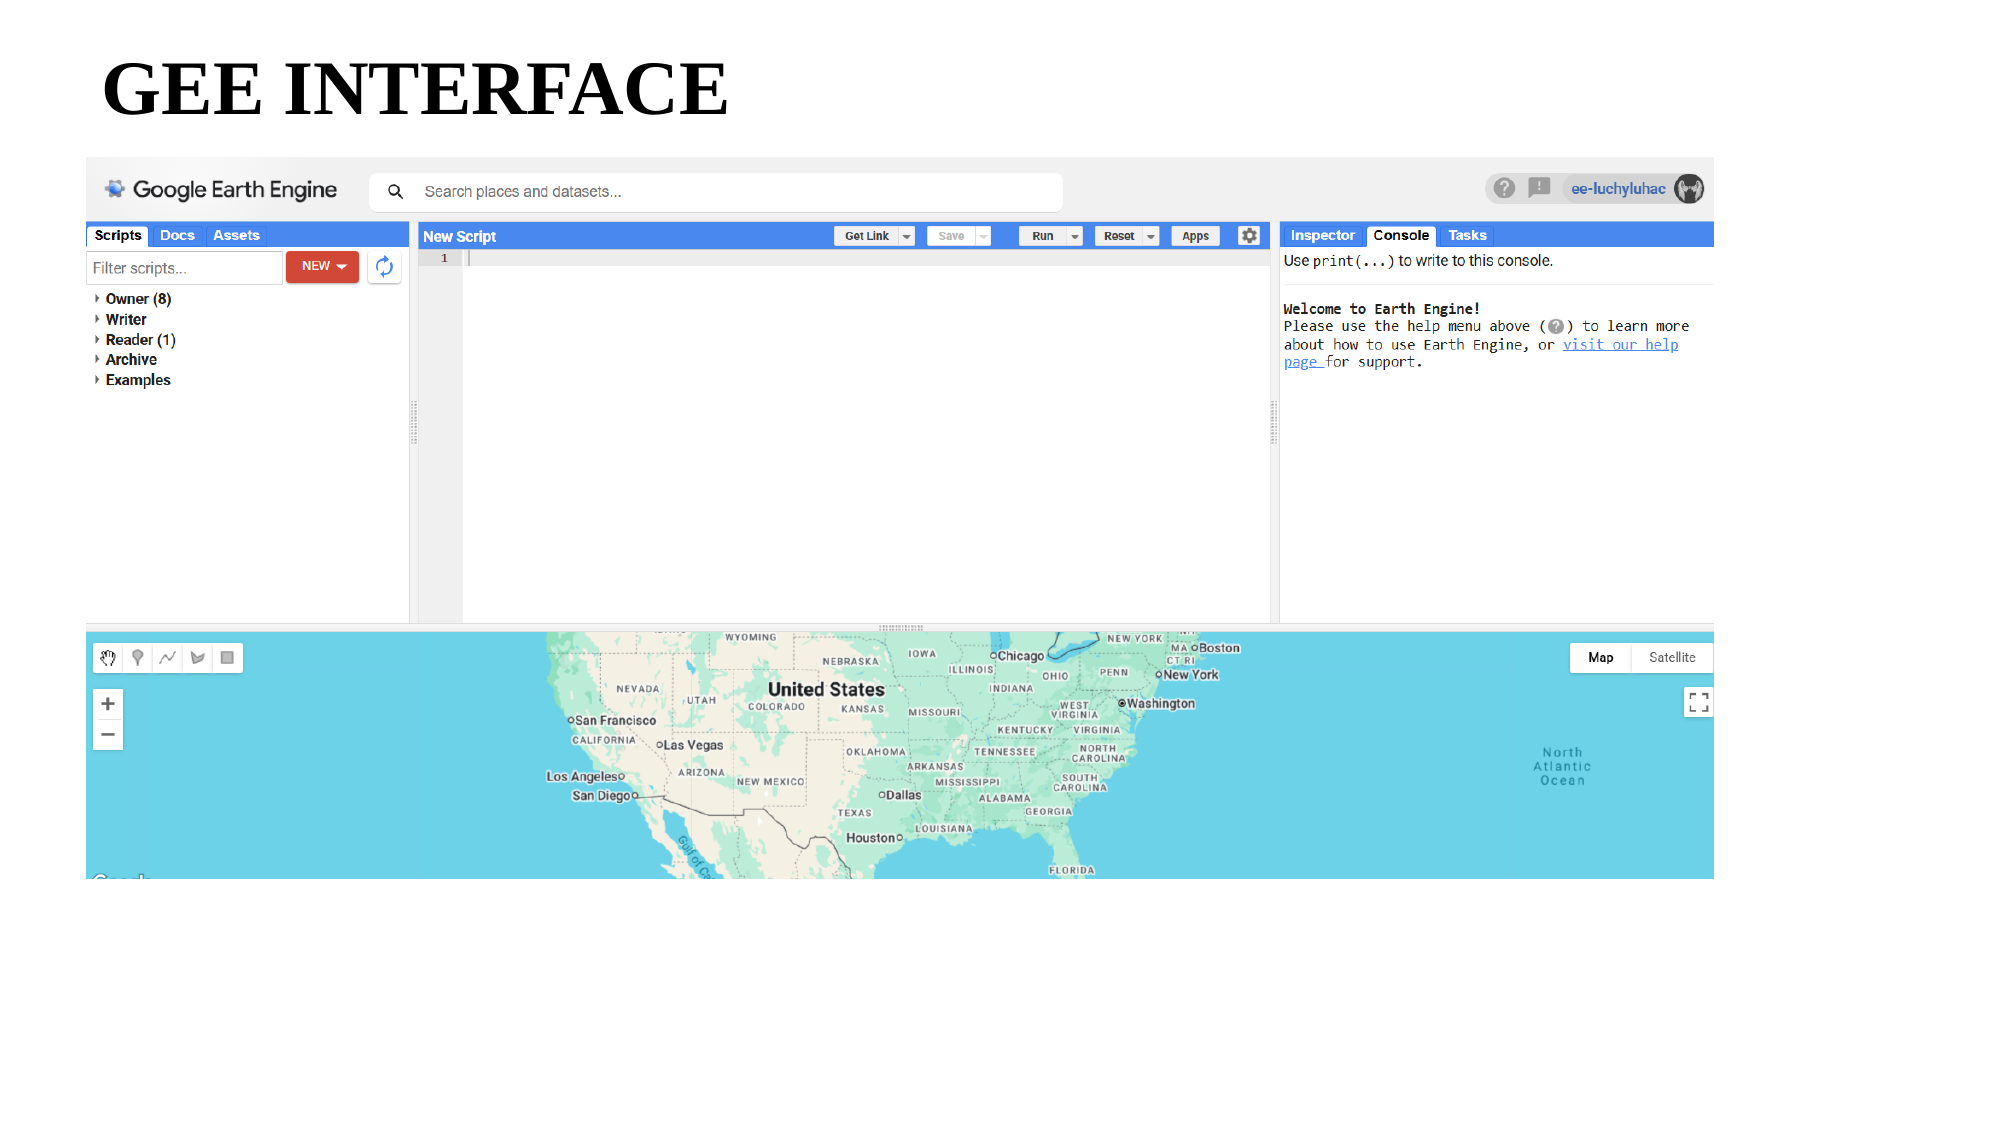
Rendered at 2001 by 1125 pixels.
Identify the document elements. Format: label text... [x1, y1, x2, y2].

text_box GEE INTERFACE [86, 0, 1889, 180]
picture [86, 157, 1714, 880]
